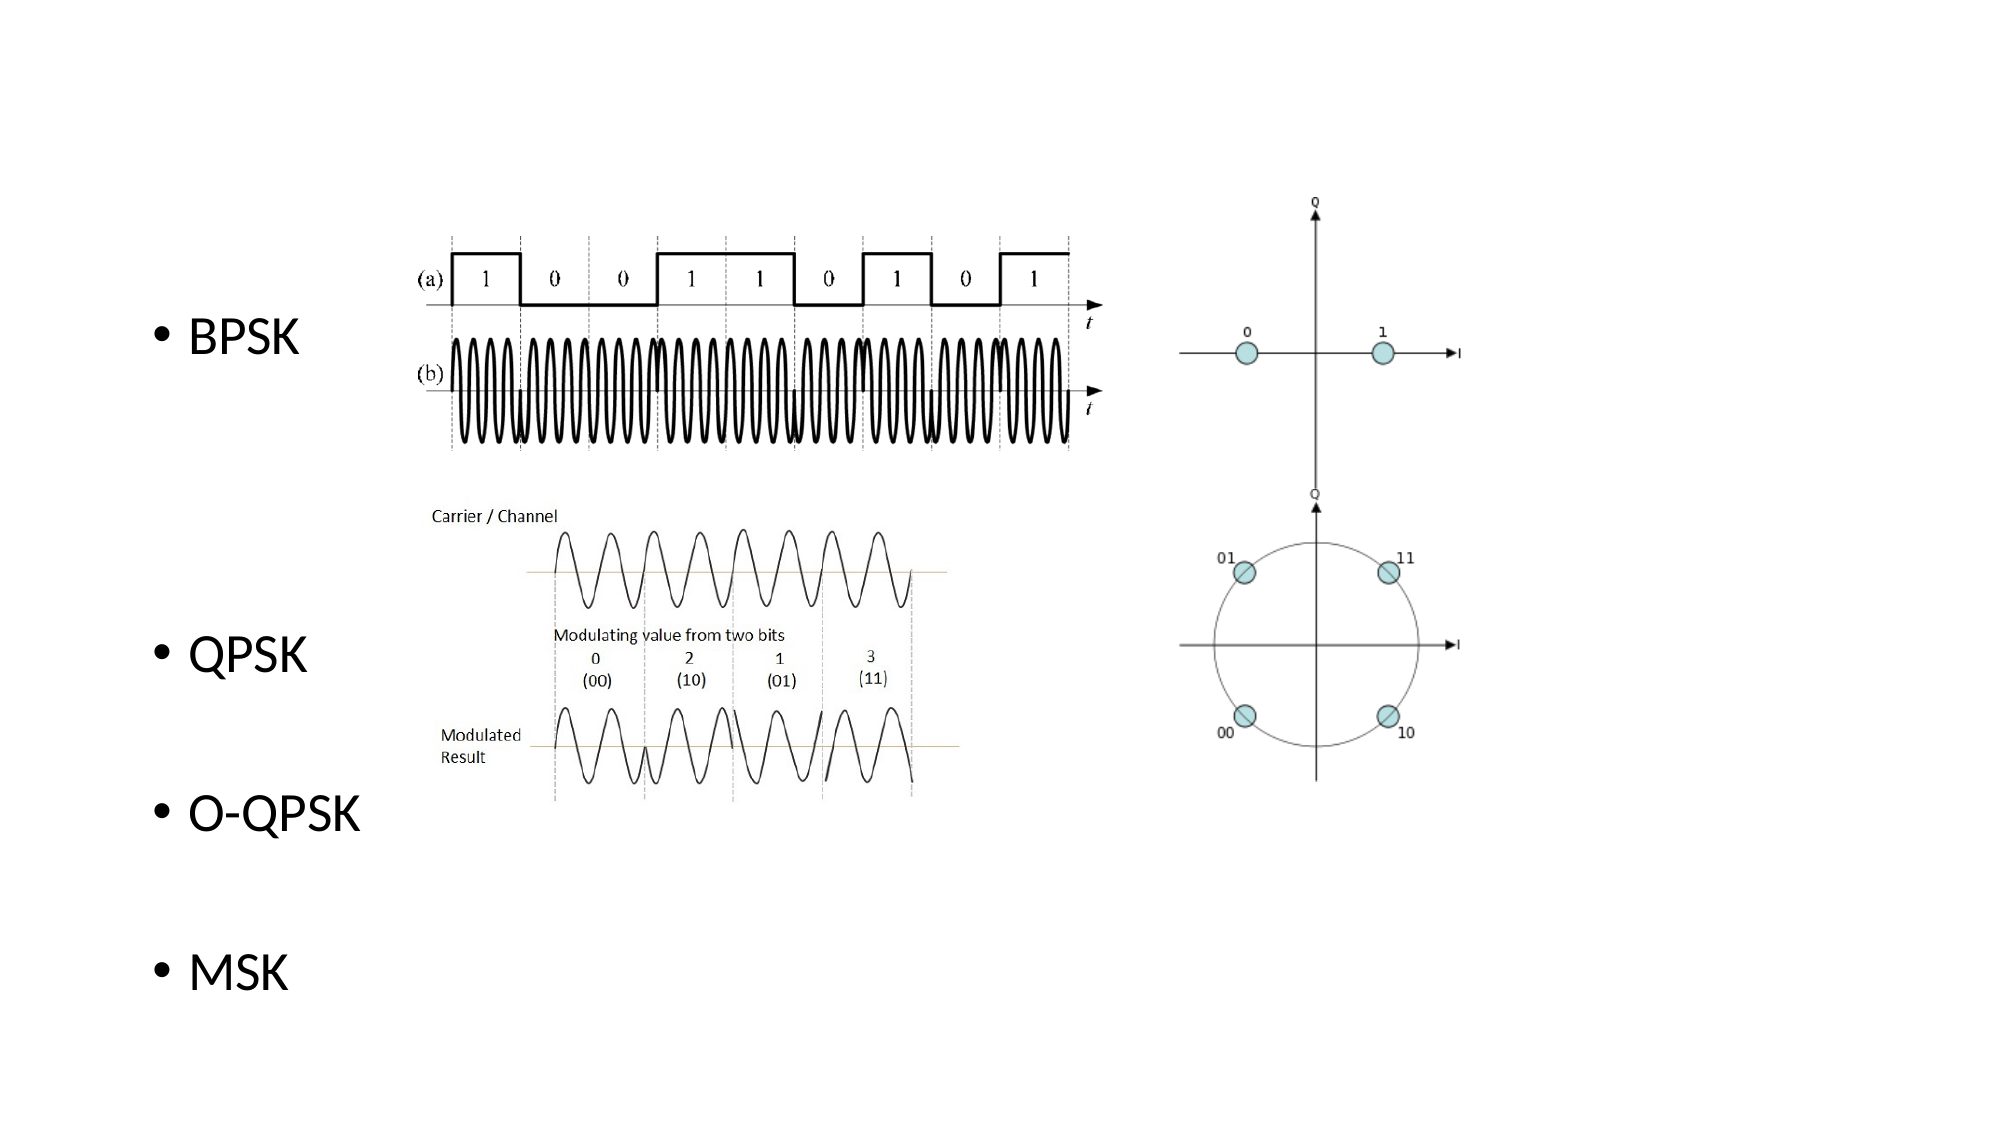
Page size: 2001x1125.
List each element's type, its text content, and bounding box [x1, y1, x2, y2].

picture [418, 236, 1103, 451]
list BPSK QPSK O-QPSK MSK [137, 299, 1863, 1014]
picture [418, 484, 974, 817]
picture [1179, 196, 1462, 782]
